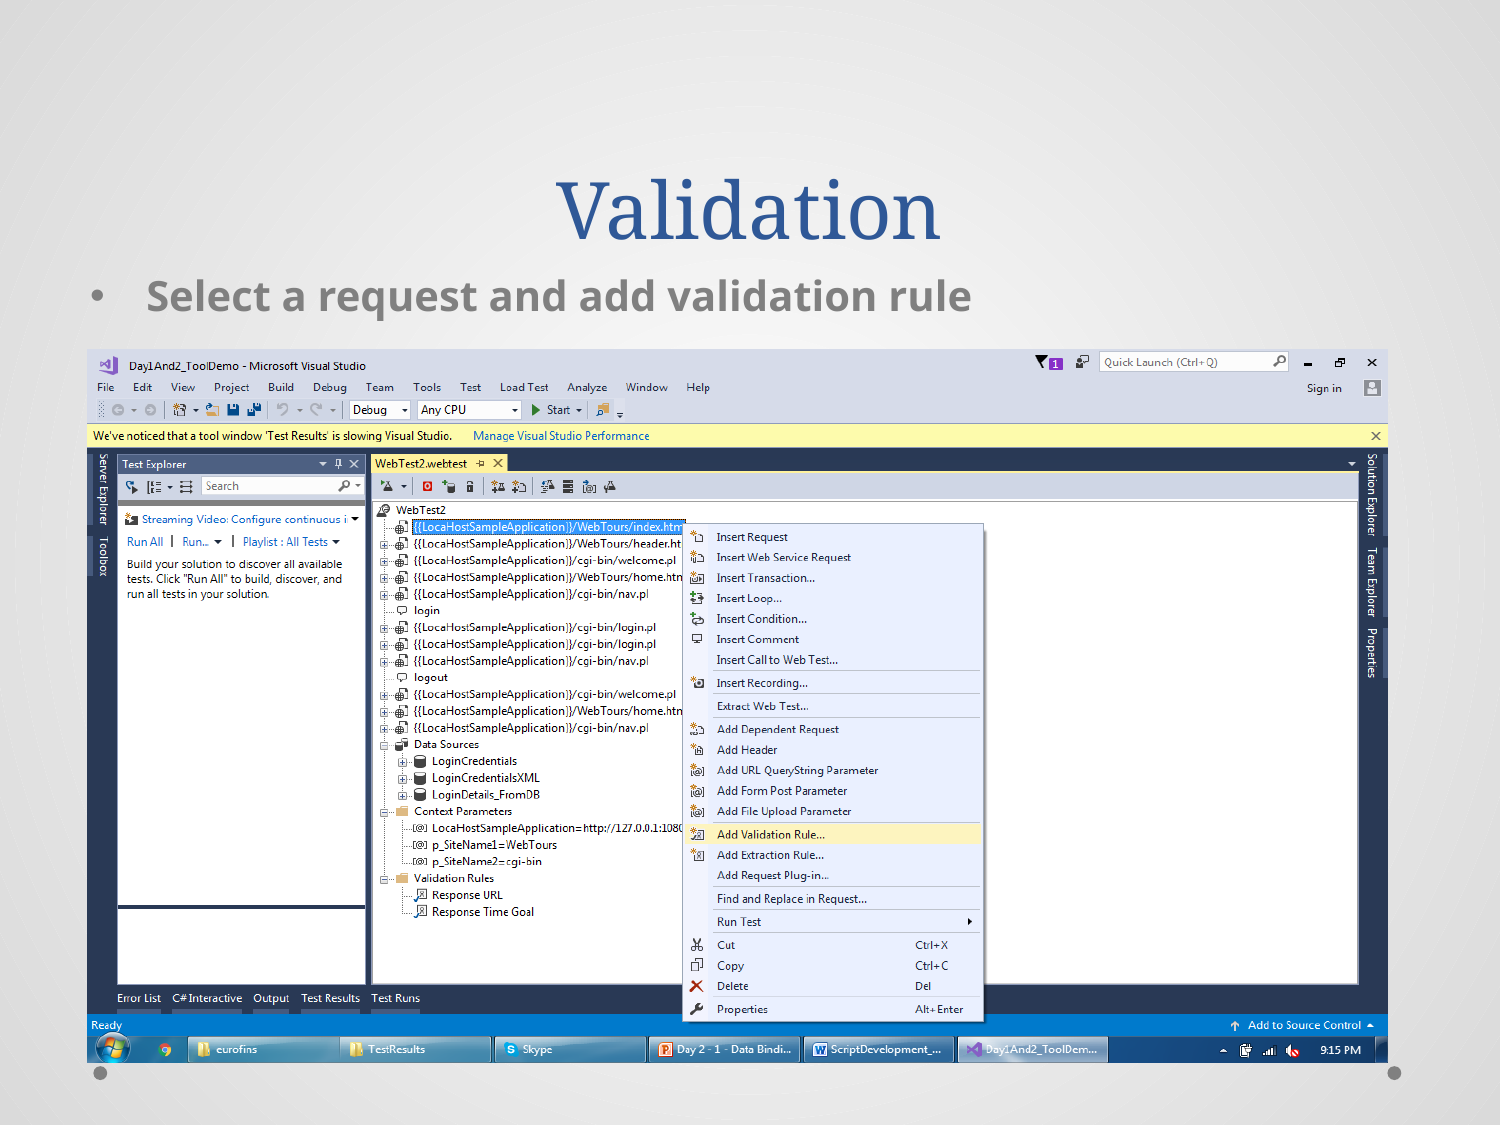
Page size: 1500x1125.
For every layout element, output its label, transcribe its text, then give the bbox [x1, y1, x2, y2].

picture [87, 349, 1388, 1063]
list Select a request and add validation rule [75, 262, 1425, 1005]
title Validation [75, 0, 1425, 262]
